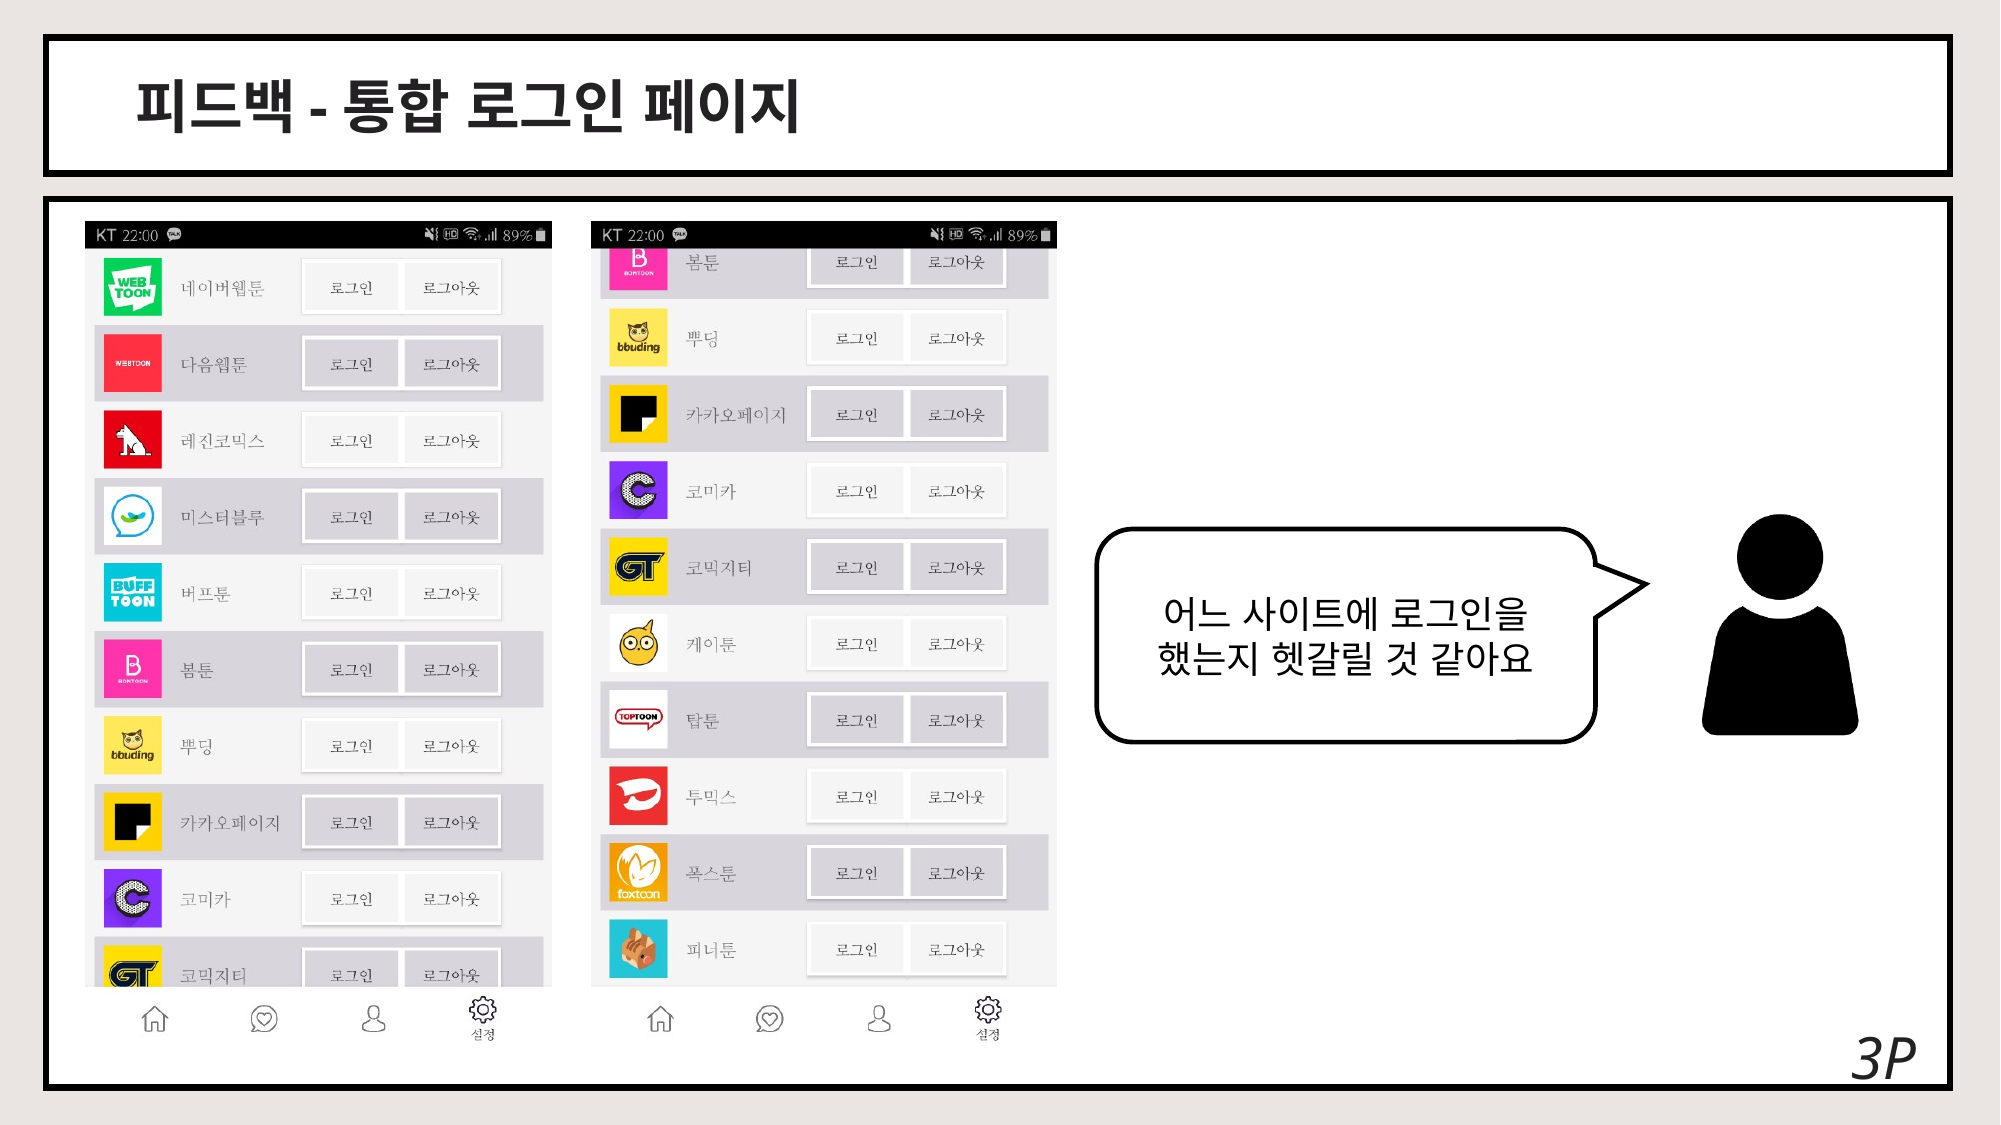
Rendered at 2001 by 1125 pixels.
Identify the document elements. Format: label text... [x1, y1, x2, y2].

text_box 피드백-통합 로그인 페이지 [45, 36, 1951, 175]
text_box 3P [1799, 1013, 1967, 1125]
picture [85, 221, 552, 1050]
picture [1643, 508, 1916, 743]
text_box [45, 198, 1951, 1089]
text_box 어느 사이트에 로그인을 했는지 헷갈릴 것 같아요 [1095, 527, 1643, 744]
picture [591, 221, 1057, 1050]
